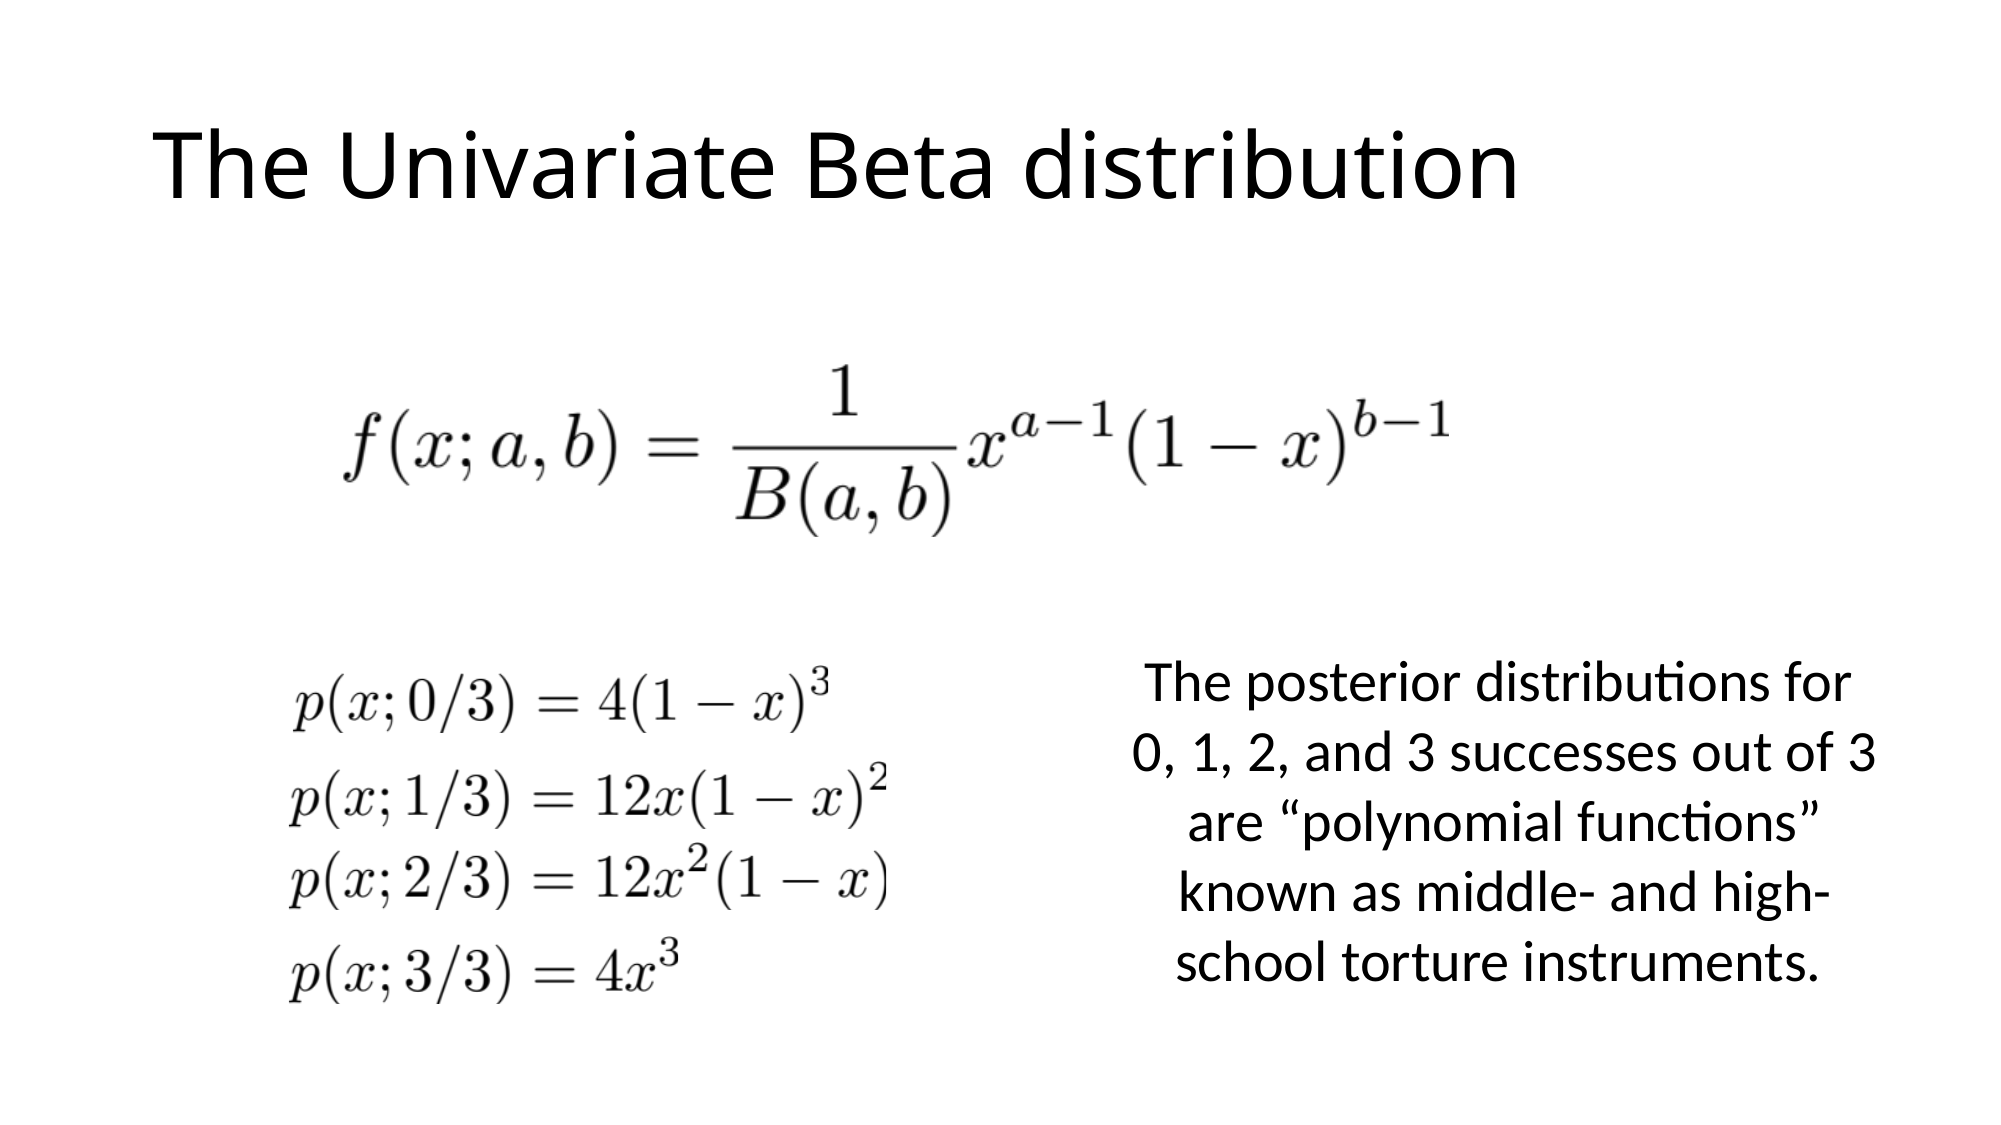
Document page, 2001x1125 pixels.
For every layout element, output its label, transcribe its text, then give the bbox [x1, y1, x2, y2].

picture [288, 936, 679, 1004]
text_box The posterior distributions for 0, 1, 2, and 3 successes out of 3 are “polynomial functions” known as middle- and high- school torture instruments. [1118, 635, 1893, 1001]
title The Univariate Beta distribution [137, 59, 1863, 278]
picture [292, 665, 829, 733]
picture [288, 761, 887, 829]
picture [342, 363, 1449, 537]
picture [288, 842, 887, 910]
